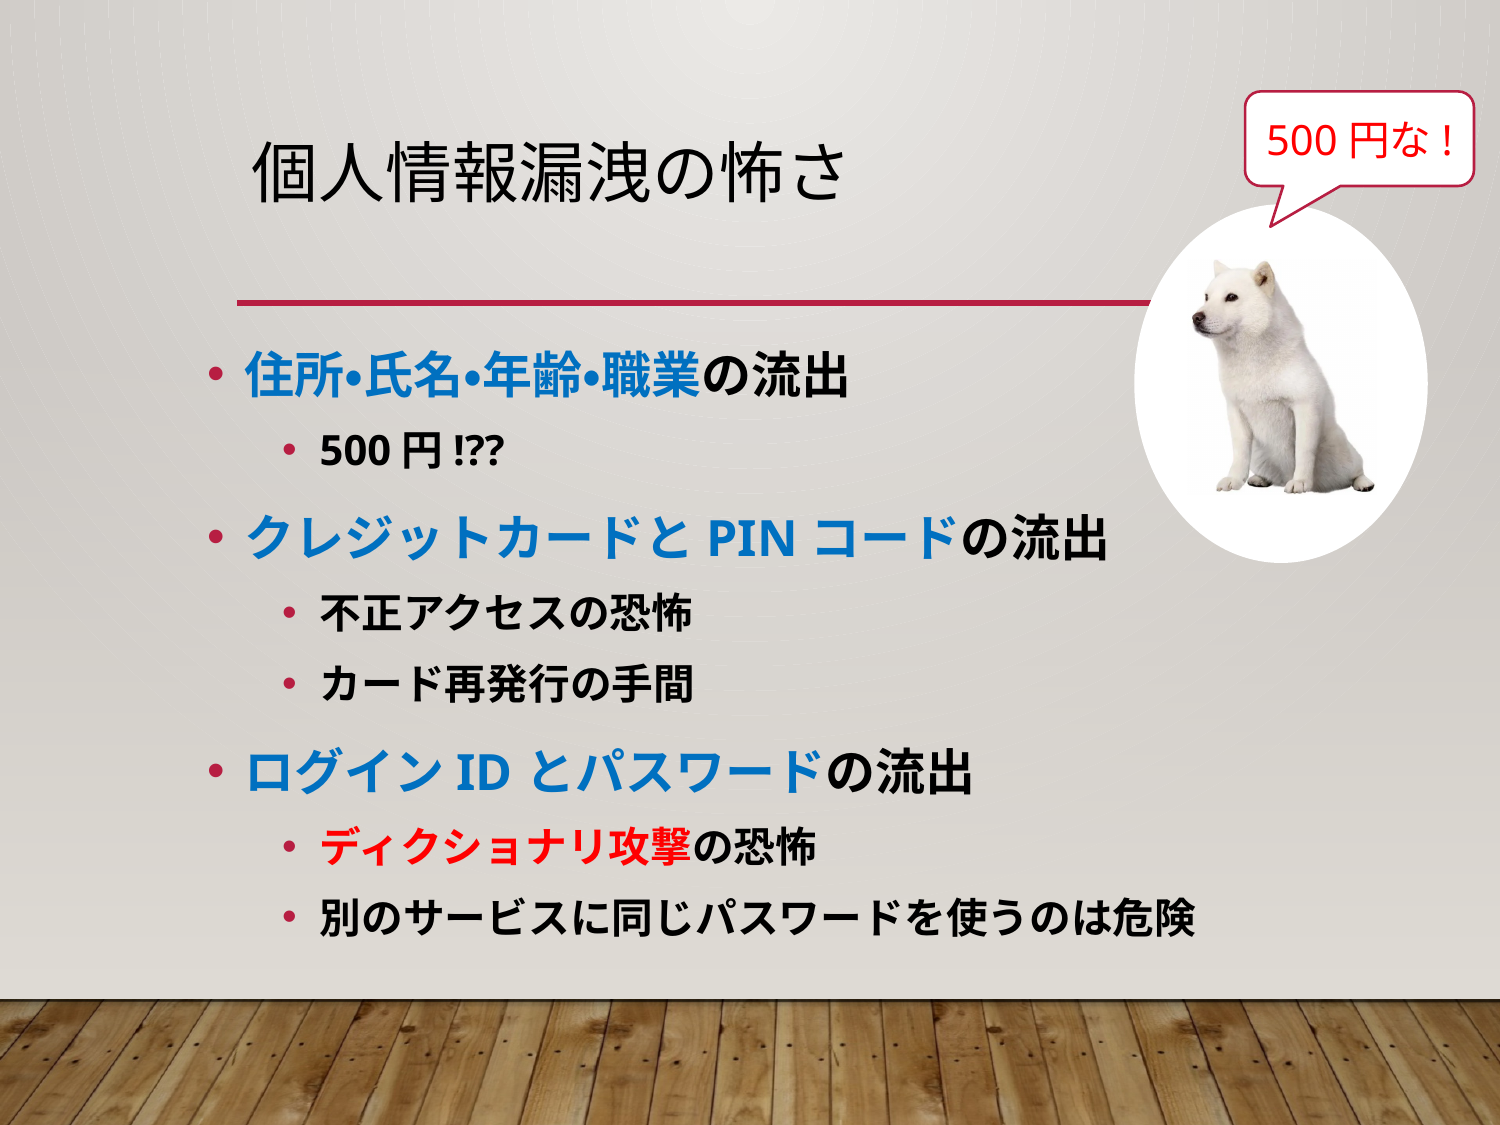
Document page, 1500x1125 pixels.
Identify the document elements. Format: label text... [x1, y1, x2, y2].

title 個人情報漏洩の怖さ [236, 131, 1280, 305]
list 住所・氏名・年齢・職業の流出 500円!?? クレジットカードとPINコードの流出 不正アクセスの恐怖 カード再発行の手間 ログインIDとパスワードの流出 ディクショナリ攻撃の恐怖 別のサービスに同じパスワードを使うのは危険 [191, 324, 1428, 1034]
picture [0, 999, 1500, 1125]
text_box 500円な! [1243, 90, 1476, 204]
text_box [1134, 204, 1428, 564]
